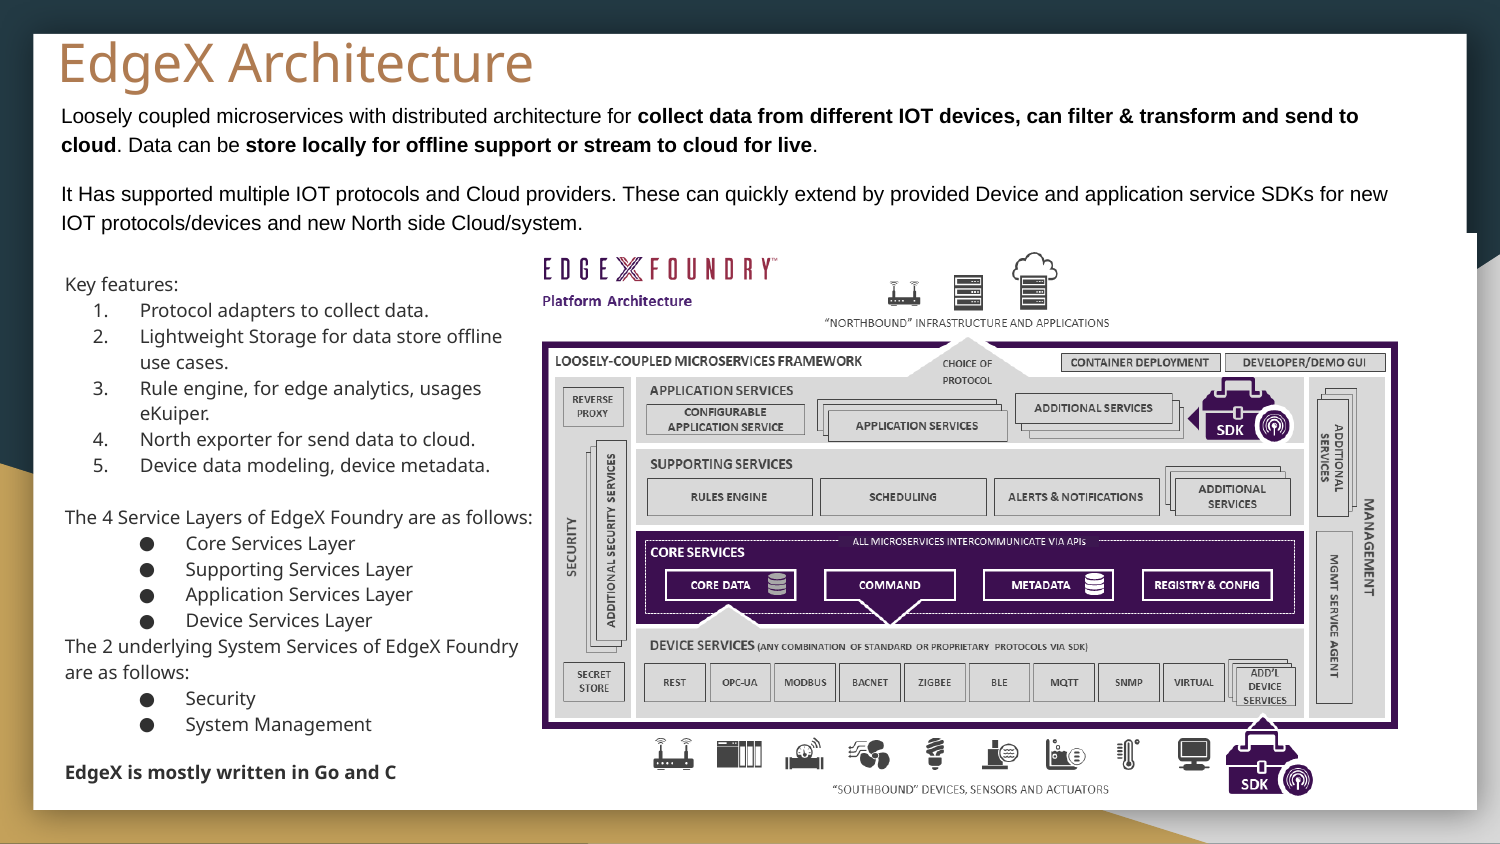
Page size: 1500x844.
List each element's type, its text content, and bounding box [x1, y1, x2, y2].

picture [465, 233, 1477, 811]
subtitle EdgeX Architecture [42, 13, 1410, 108]
text_box Key features: Protocol adapters to collect data. Lightweight Storage for data store offline use cases. Rule engine, for edge analytics, usages eKuiper. North exporter for send data to cloud. Device data modeling, device metadata. The 4 Service Layers of EdgeX Foundry are as follows: Core Services Layer Supporting Services Layer Application Services Layer Device Services Layer The 2 underlying System Services of EdgeX Foundry are as follows: Security System Management EdgeX is mostly written in Go and C [49, 254, 460, 799]
text_box Loosely coupled microservices with distributed architecture for collect data from different IOT devices, can filter & transform and send to cloud. Data can be store locally for offline support or stream to cloud for live. It Has supported multiple IOT protocols and Cloud providers. These can quickly extend by provided Device and application service SDKs for new IOT protocols/devices and new North side Cloud/system. [46, 84, 1431, 250]
